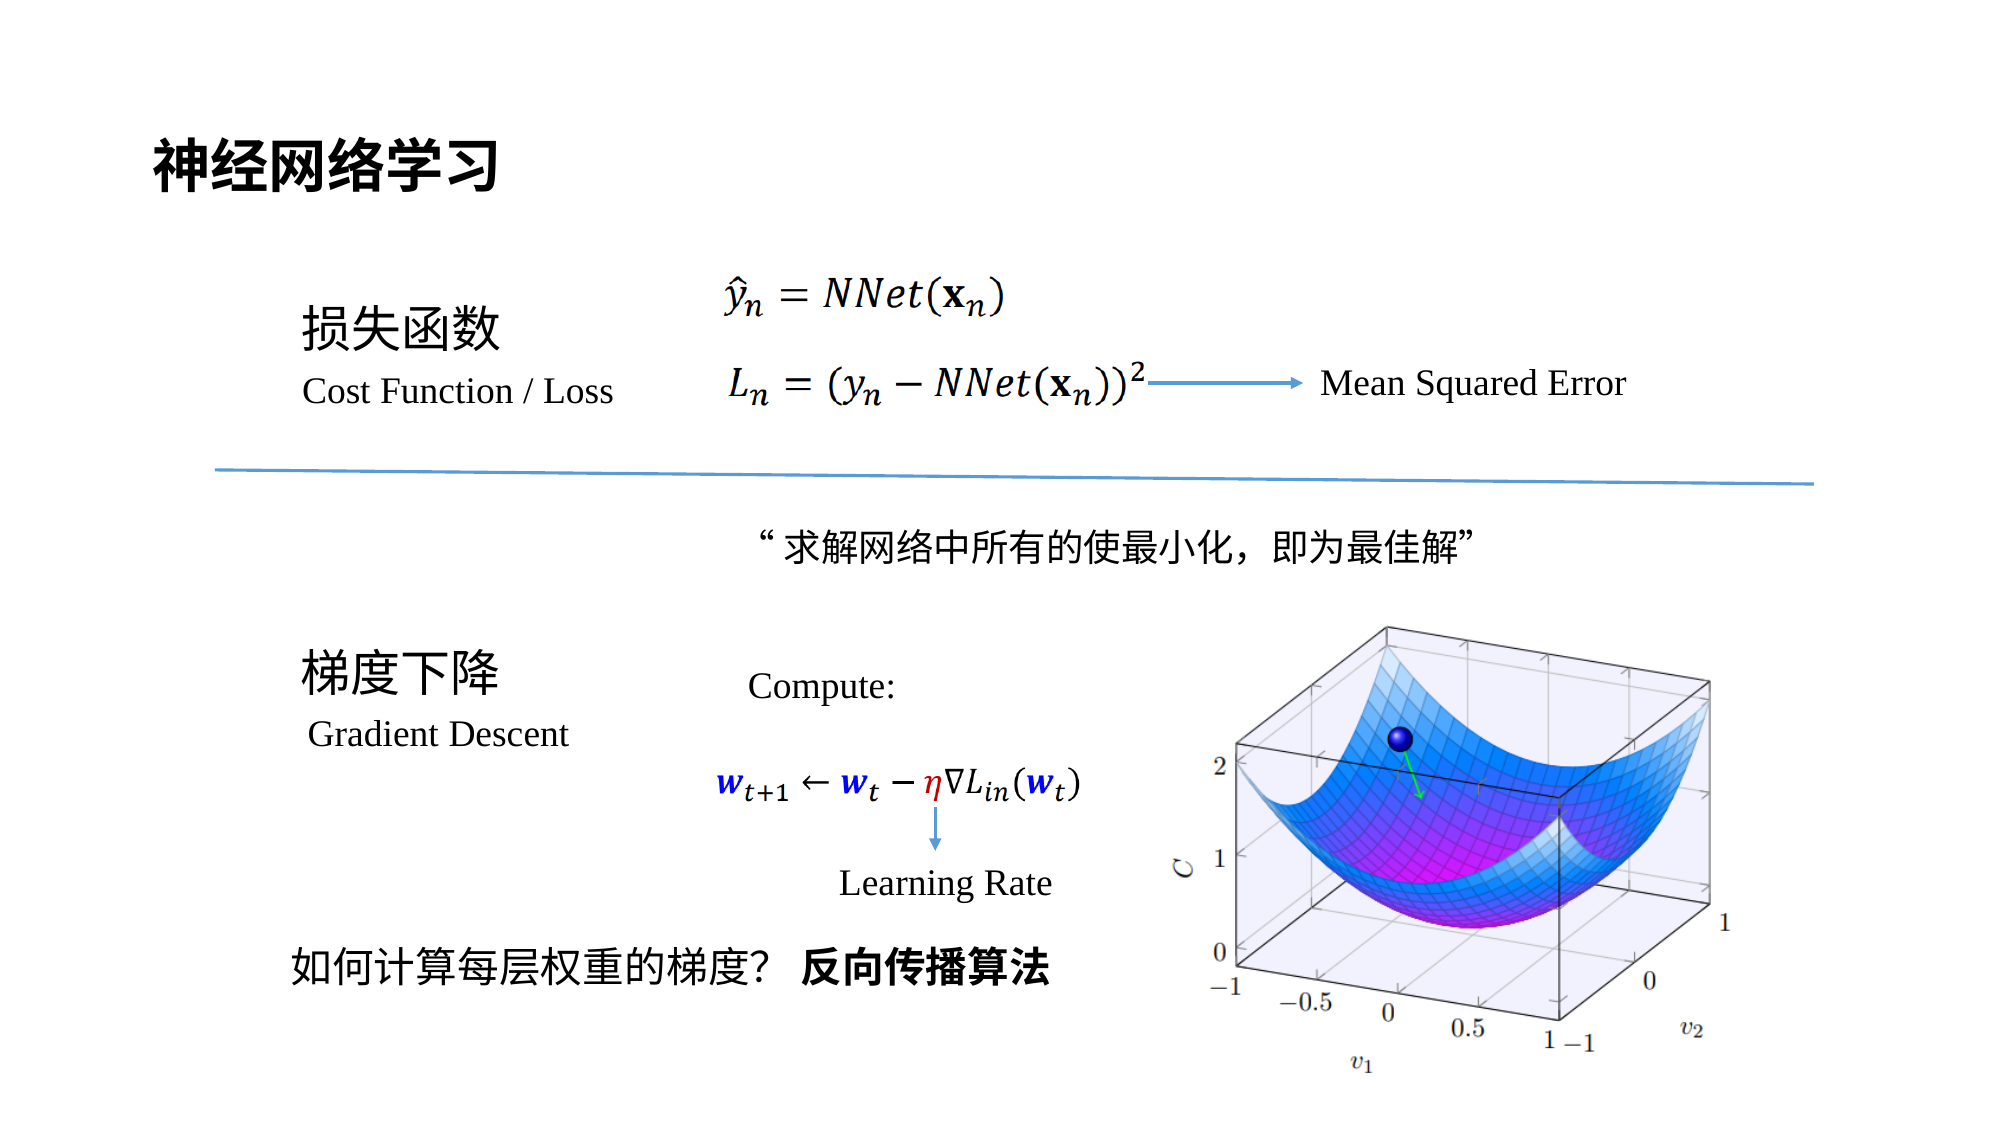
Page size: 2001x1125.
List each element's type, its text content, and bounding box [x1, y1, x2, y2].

picture [1136, 616, 1795, 1092]
picture [705, 758, 1096, 808]
title 神经网络学习 [137, 59, 518, 278]
picture [705, 265, 1014, 323]
picture [723, 352, 1149, 414]
text_box 梯度下降 [285, 634, 700, 709]
text_box 损失函数 [287, 290, 517, 358]
text_box Gradient Descent [292, 701, 585, 761]
text_box Learning Rate [824, 850, 1069, 911]
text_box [214, 469, 1814, 485]
text_box 如何计算每层权重的梯度？ 反向传播算法 [275, 933, 1067, 999]
text_box Mean Squared Error [1305, 350, 1642, 410]
text_box Cost Function / Loss [287, 358, 629, 419]
